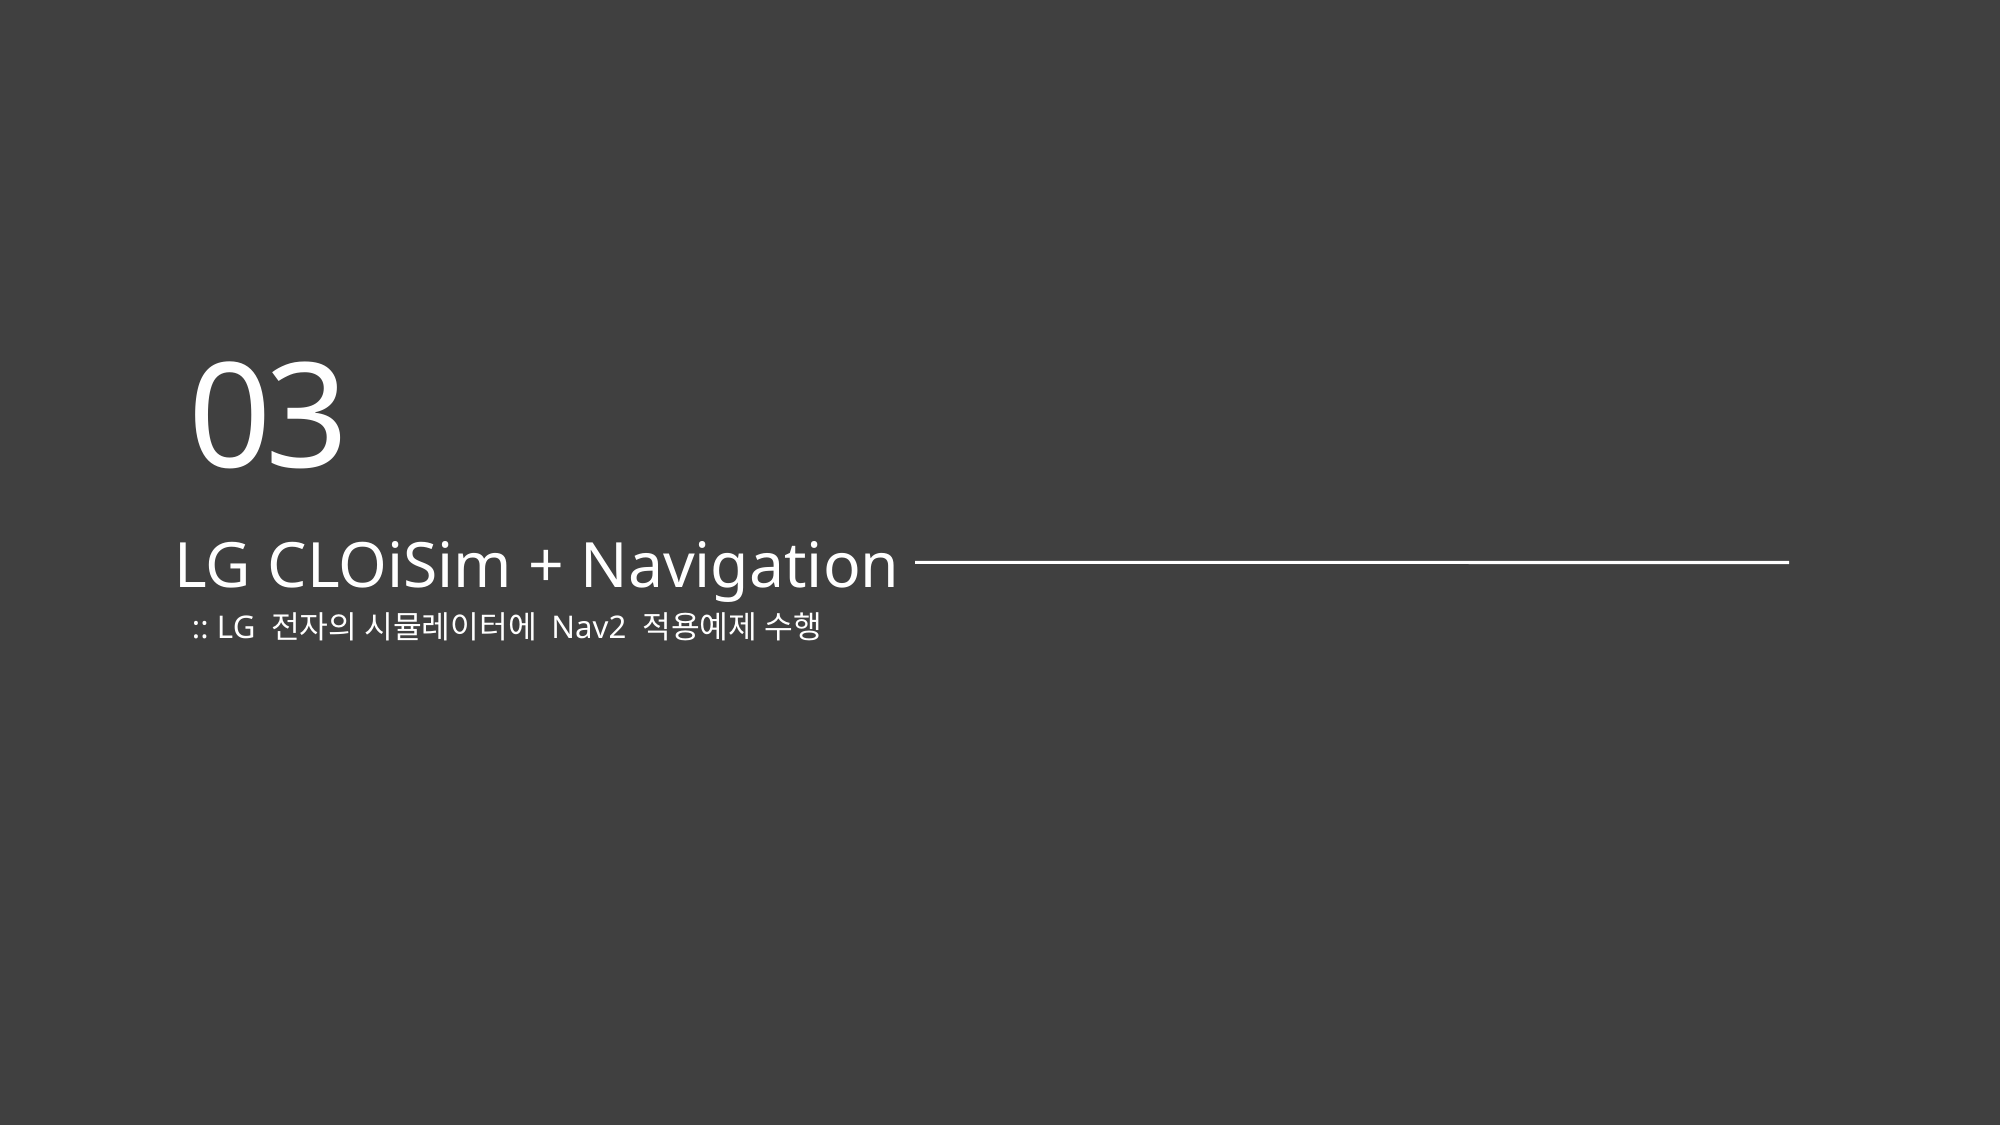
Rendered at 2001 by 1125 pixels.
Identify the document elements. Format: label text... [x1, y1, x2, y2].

text_box LG CLOiSim + Navigation [159, 517, 916, 608]
text_box :: LG 전자의 시뮬레이터에 Nav2 적용예제 수행 [170, 599, 843, 652]
text_box 03 [173, 314, 364, 504]
